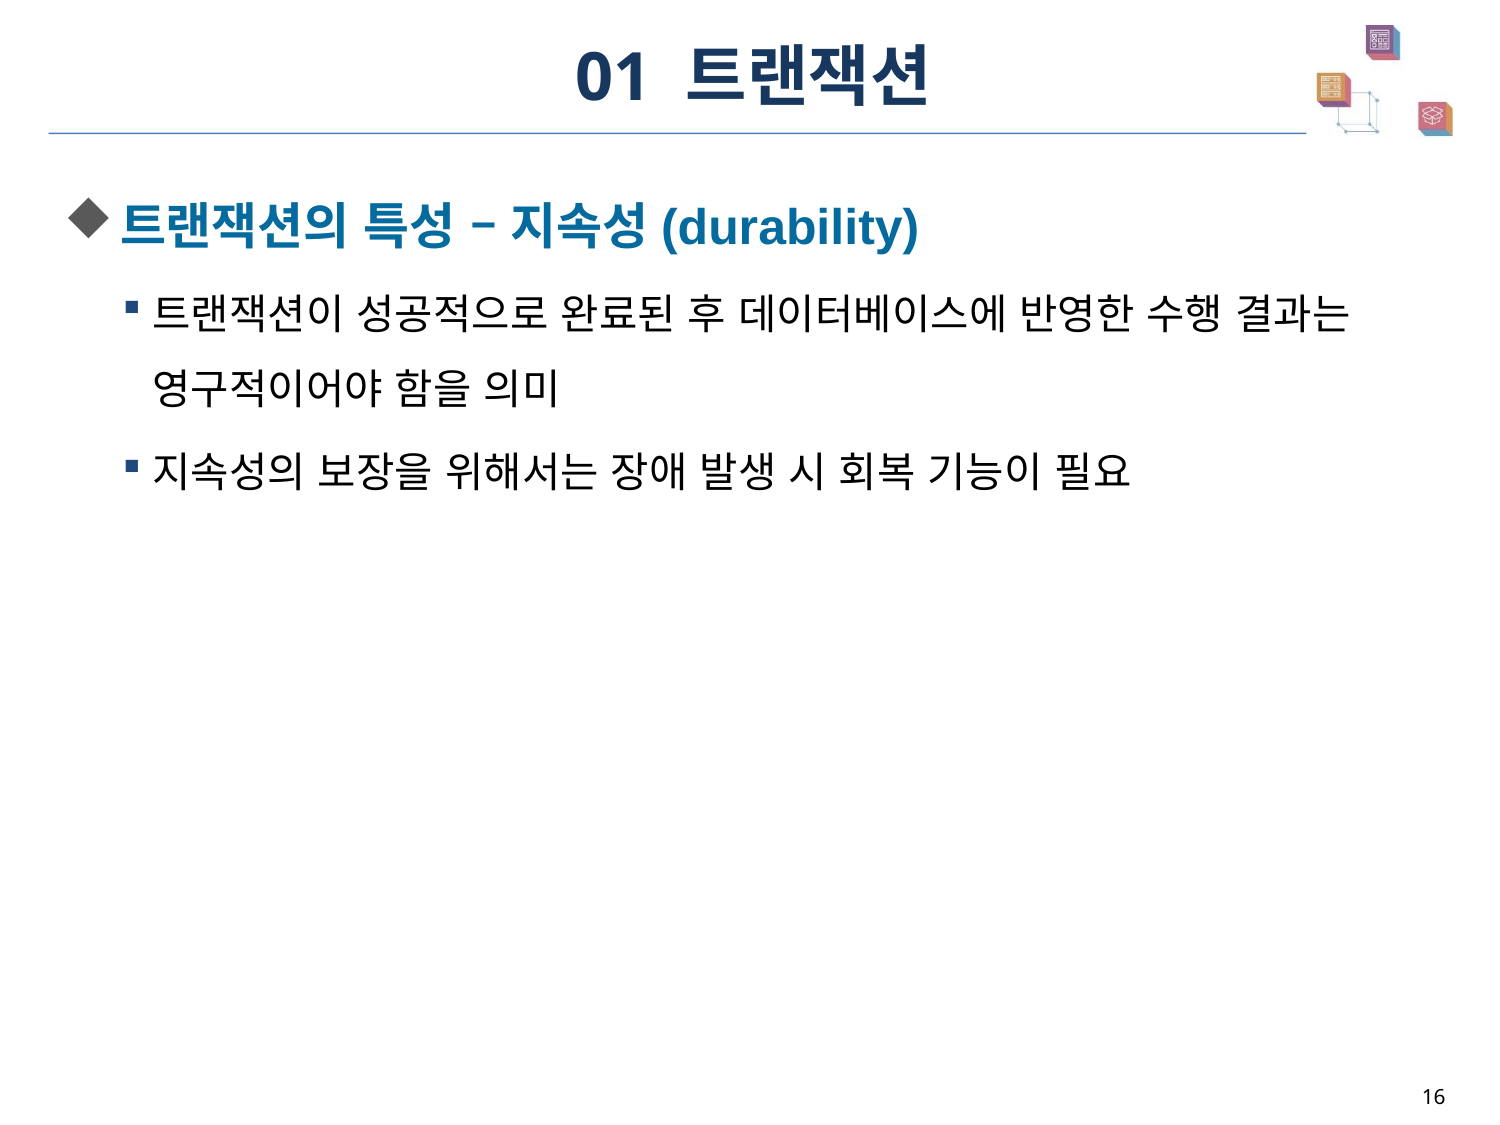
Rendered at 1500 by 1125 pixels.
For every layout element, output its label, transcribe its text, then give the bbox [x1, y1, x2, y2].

title 01 트랜잭션 [48, 25, 1459, 123]
picture [1316, 123, 1453, 138]
list 트랜잭션의 특성 – 지속성(durability) 트랜잭션이 성공적으로 완료된 후 데이터베이스에 반영한 수행 결과는 영구적이어야 함을 의미 지속성의 보장을 위해서는 장애 발생 시 회복 기능이 필요 [48, 187, 1474, 1097]
